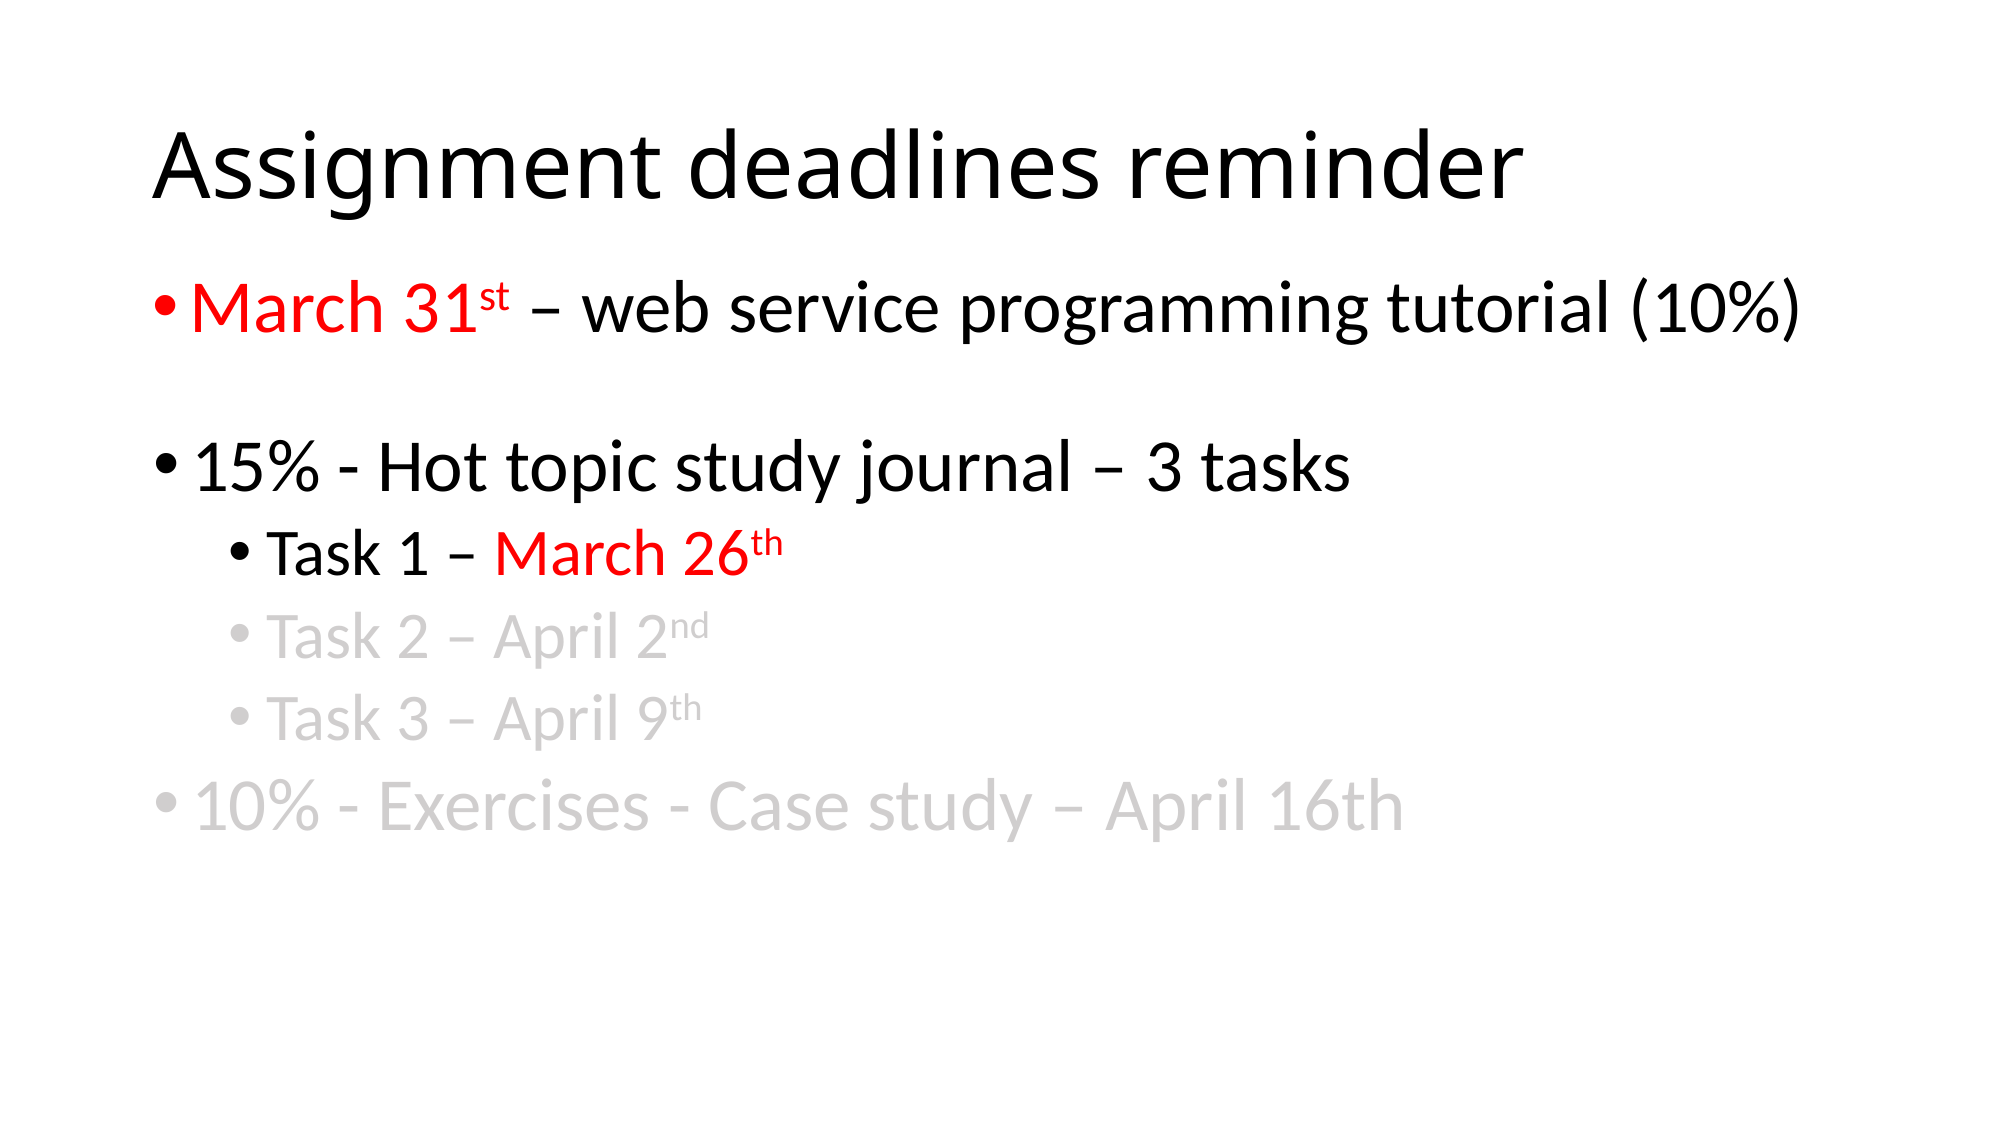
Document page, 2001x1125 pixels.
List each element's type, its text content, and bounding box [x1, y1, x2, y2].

title Assignment deadlines reminder [137, 59, 1863, 260]
list March 31st – web service programming tutorial (10%) [137, 260, 1863, 975]
text_box 15% - Hot topic study journal – 3 tasks Task 1 – March 26th Task 2 – April 2nd Task 3 – April 9th 10% - Exercises - Case study – April 16th [63, 419, 1789, 1125]
